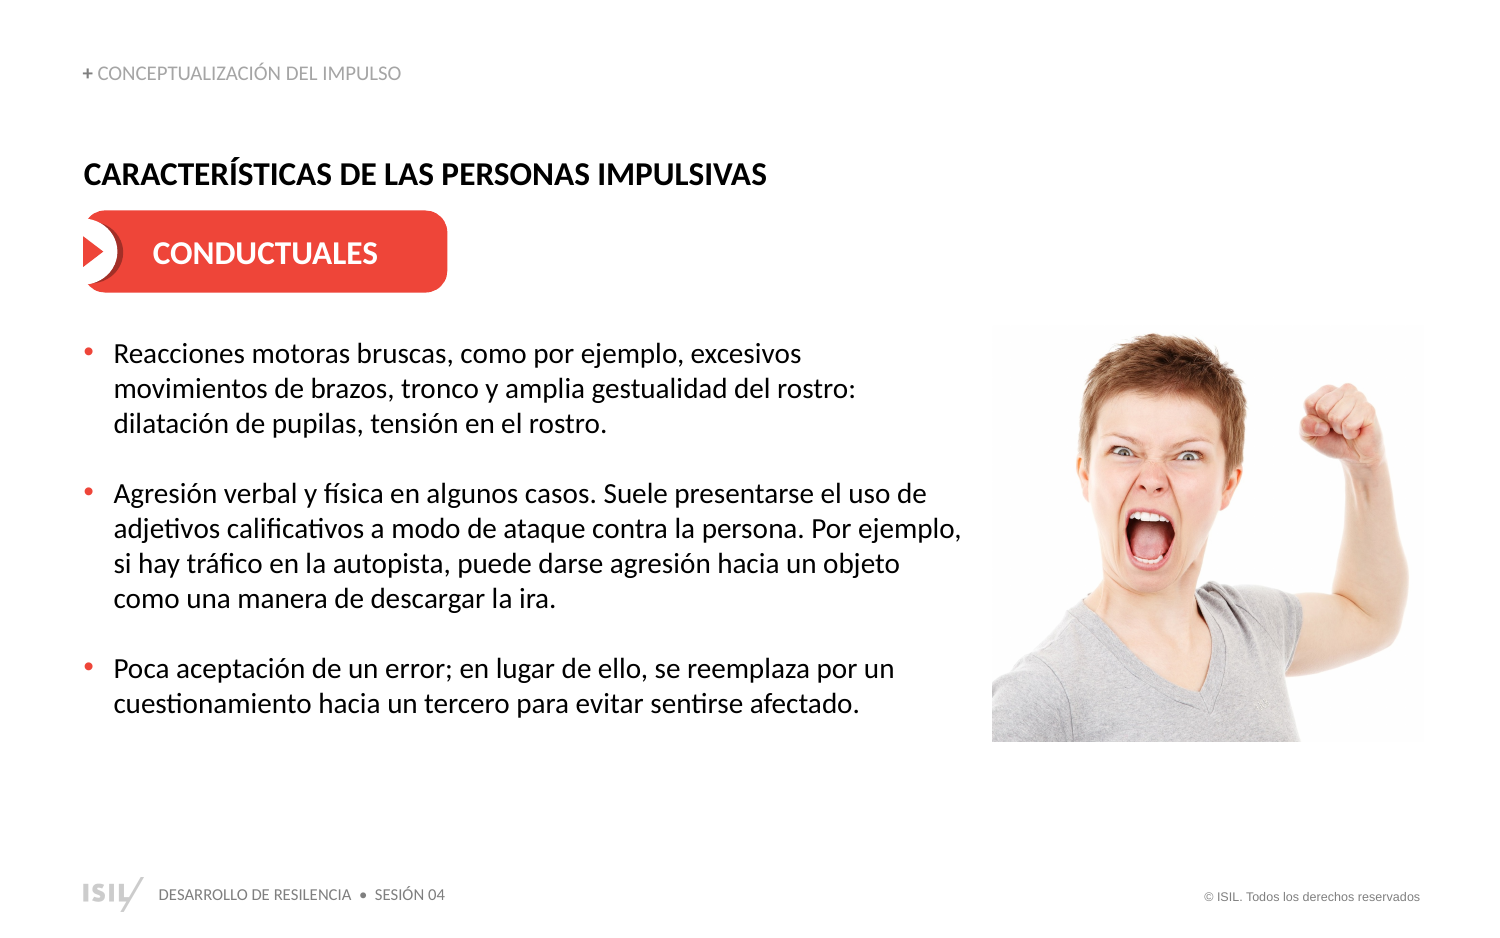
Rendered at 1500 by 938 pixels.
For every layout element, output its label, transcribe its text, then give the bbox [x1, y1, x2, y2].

text_box CARACTERÍSTICAS DE LAS PERSONAS IMPULSIVAS [83, 151, 1424, 192]
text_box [47, 210, 448, 293]
picture [991, 325, 1424, 742]
text_box + CONCEPTUALIZACIÓN DEL IMPULSO [82, 61, 482, 85]
text_box Reacciones motoras bruscas, como por ejemplo, excesivos movimientos de brazos, tronco y amplia gestualidad del rostro: dilatación de pupilas, tensión en el rostro. Agresión verbal y física en algunos casos. Suele presentarse el uso de adjetivos calificativos a modo de ataque contra la persona. Por ejemplo, si hay tráfico en la autopista, puede darse agresión hacia un objeto como una manera de descargar la ira. Poca aceptación de un error; en lugar de ello, se reemplaza por un cuestionamiento hacia un tercero para evitar sentirse afectado. [83, 334, 963, 719]
